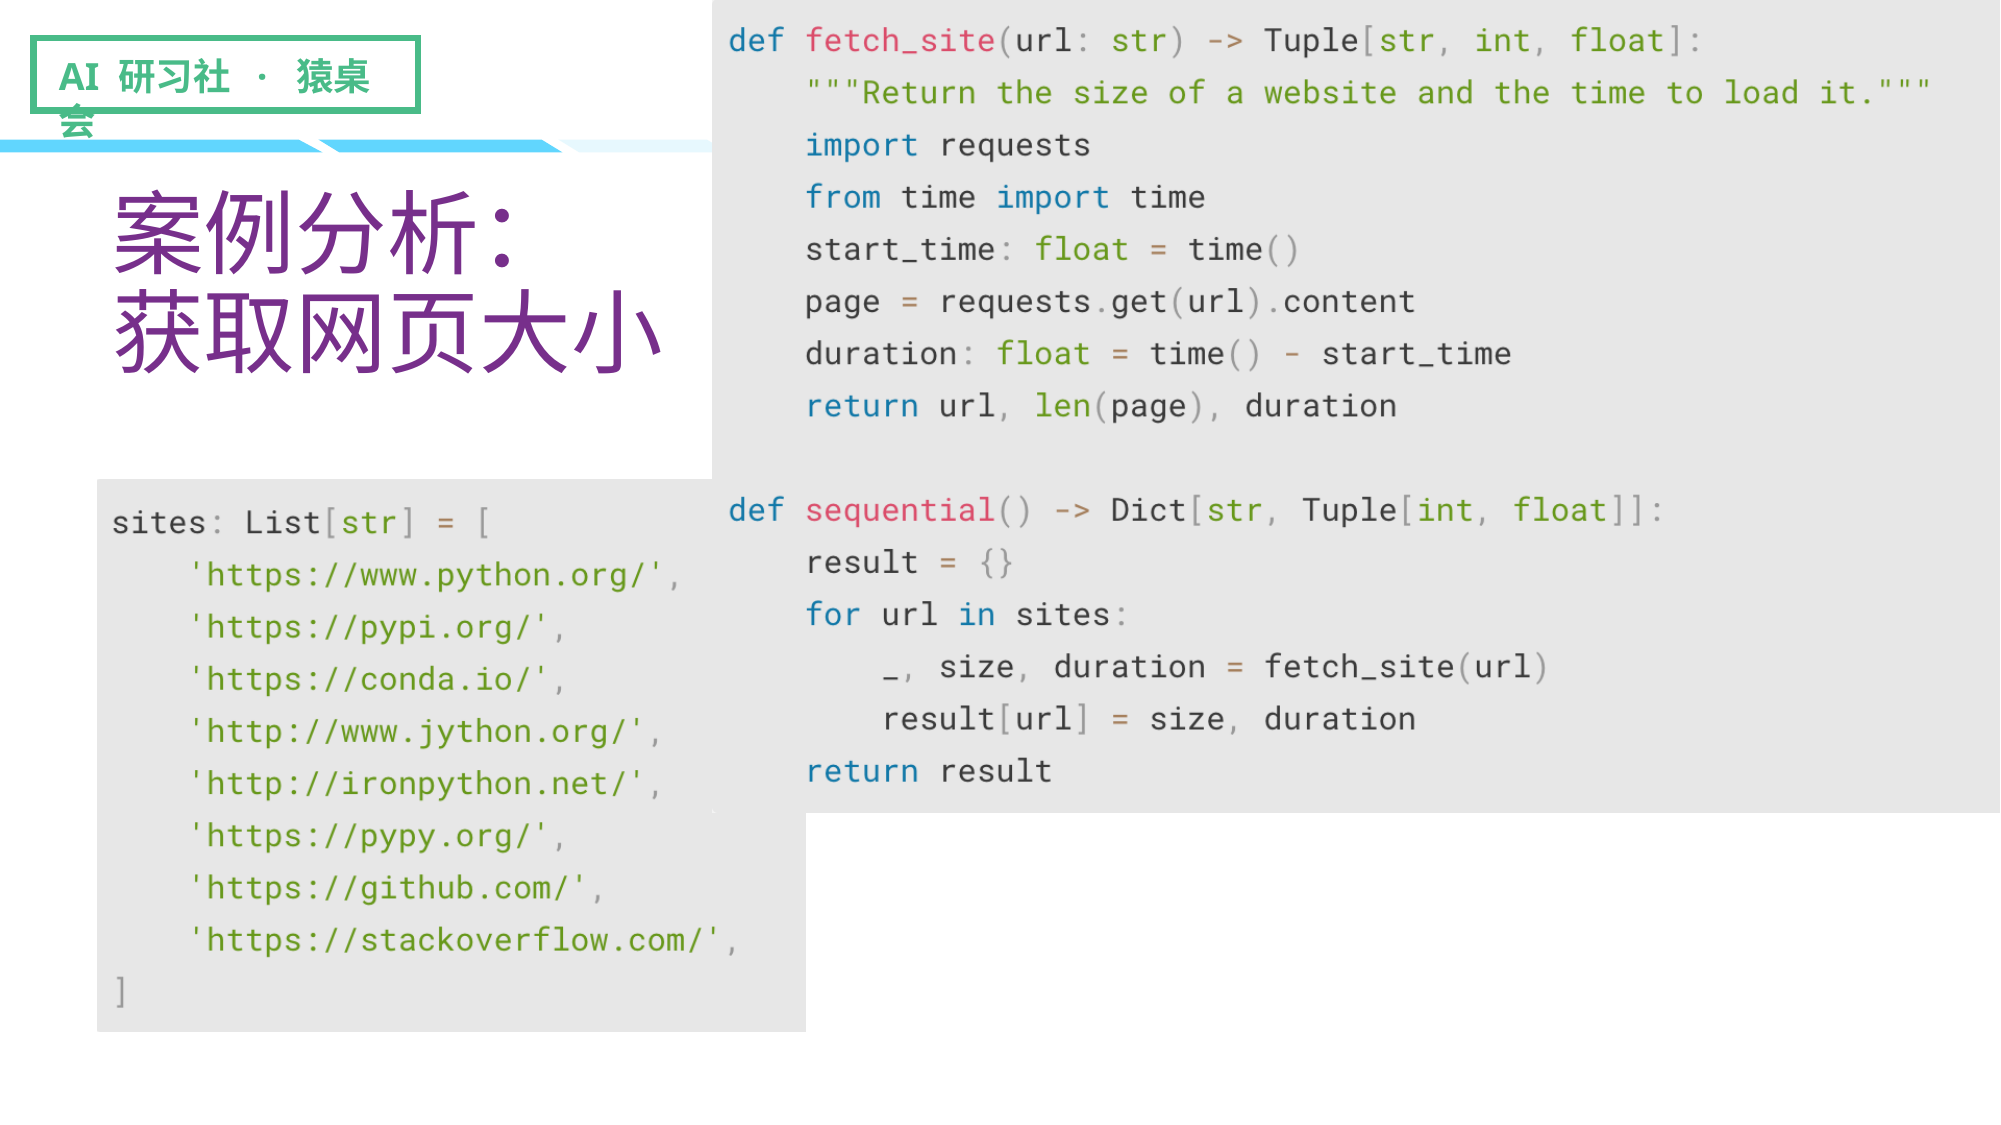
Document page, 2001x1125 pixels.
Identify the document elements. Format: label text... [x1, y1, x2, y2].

picture [712, 0, 2000, 813]
title 案例分析： 获取网页大小 [97, 143, 712, 433]
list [97, 479, 806, 1032]
